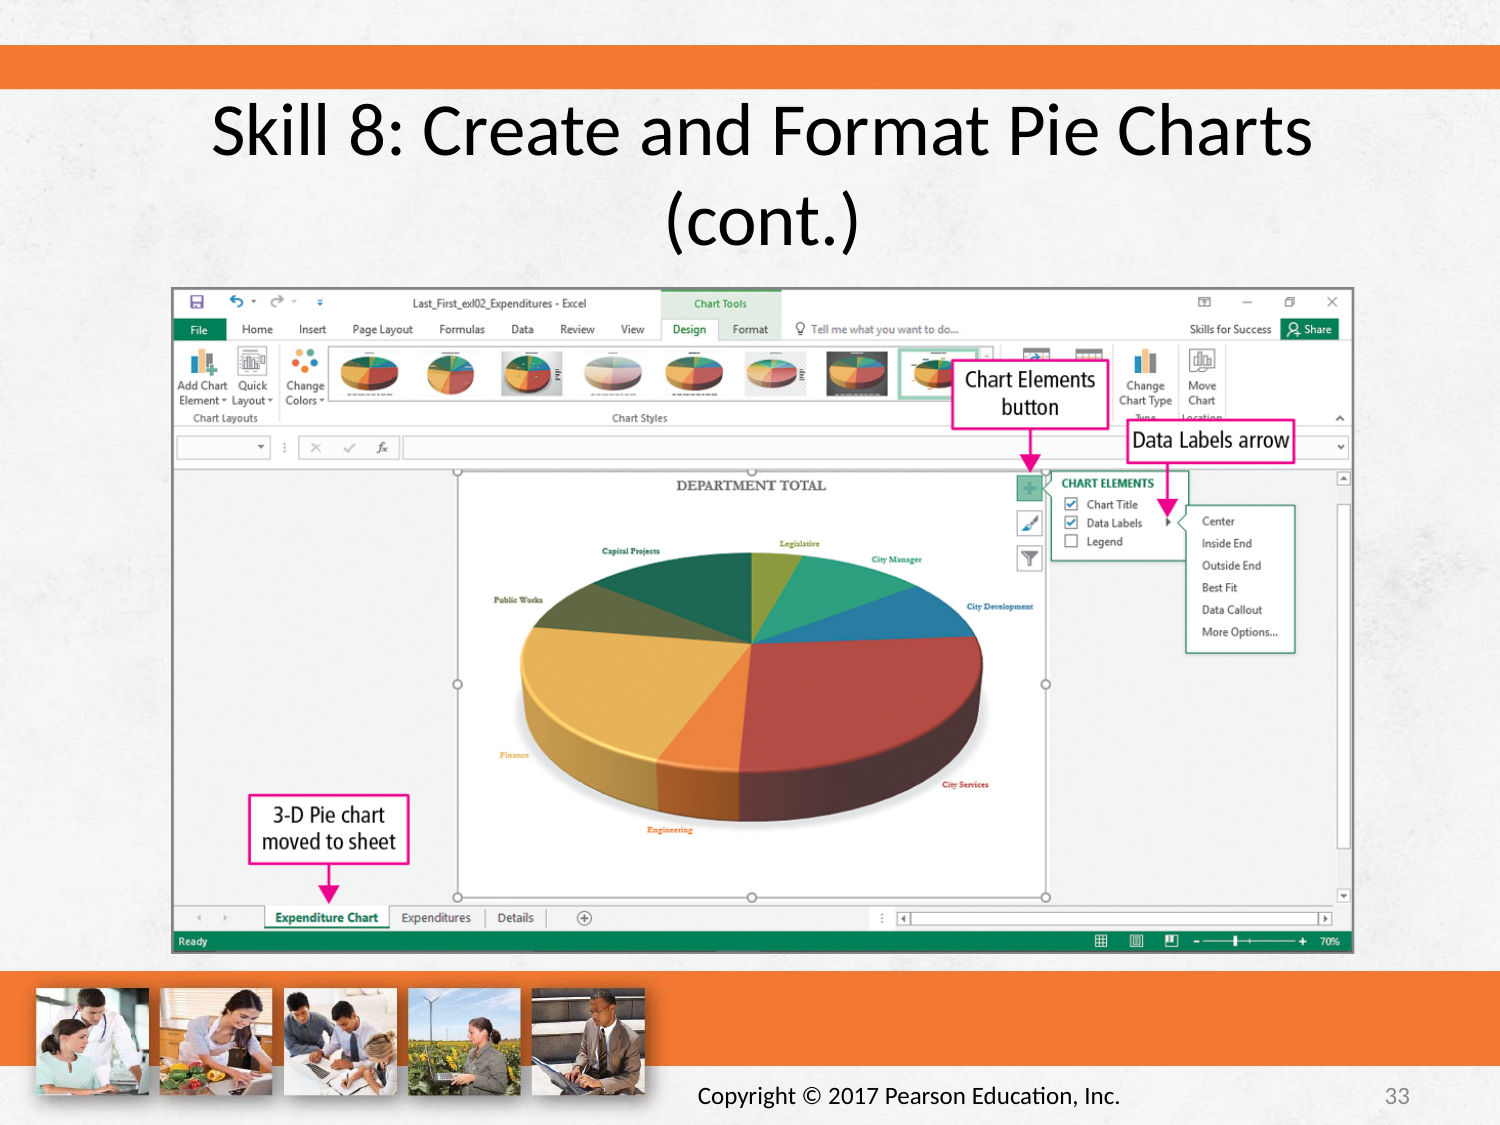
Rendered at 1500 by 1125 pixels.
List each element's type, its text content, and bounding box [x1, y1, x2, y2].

footer Copyright © 2017 Pearson Education, Inc. [650, 1064, 1175, 1125]
slide_number 33 [1074, 1065, 1425, 1125]
picture [0, 0, 1500, 1125]
title Skill 8: Create and Format Pie Charts (cont.) [114, 77, 1412, 263]
